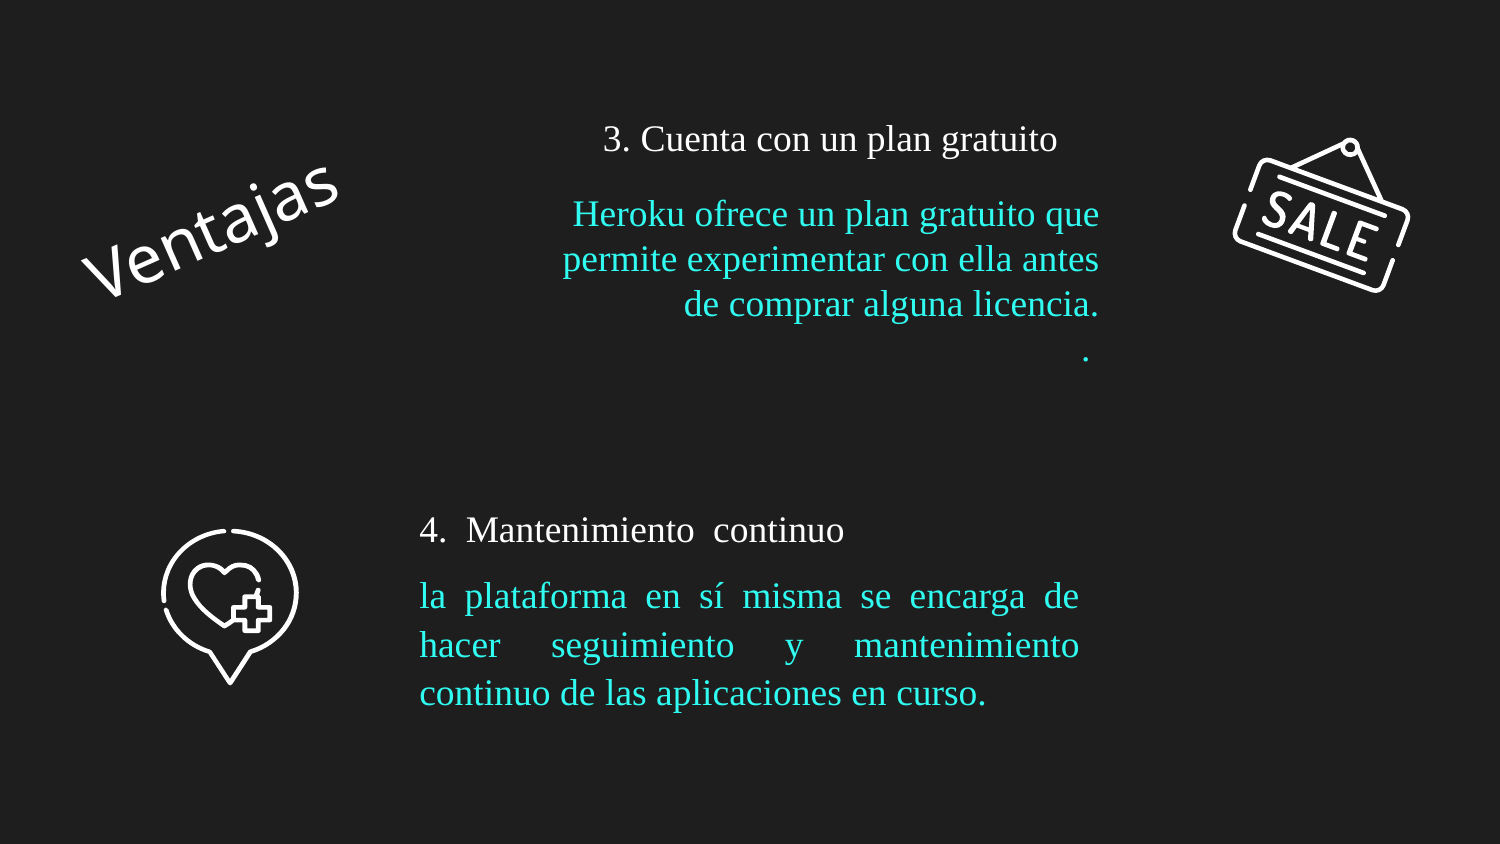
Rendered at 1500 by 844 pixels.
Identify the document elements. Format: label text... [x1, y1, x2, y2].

title Ventajas [0, 56, 507, 378]
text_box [160, 528, 300, 686]
title 4. Mantenimiento continuo [404, 515, 861, 553]
subtitle la plataforma en sí misma se encarga de hacer seguimiento y mantenimiento continuo de las aplicaciones en curso. [404, 553, 1096, 744]
title 3. Cuenta con un plan gratuito [587, 78, 1177, 174]
subtitle Heroku ofrece un plan gratuito que permite experimentar con ella antes de comprar alguna licencia. . [462, 173, 1116, 477]
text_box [1248, 133, 1412, 273]
